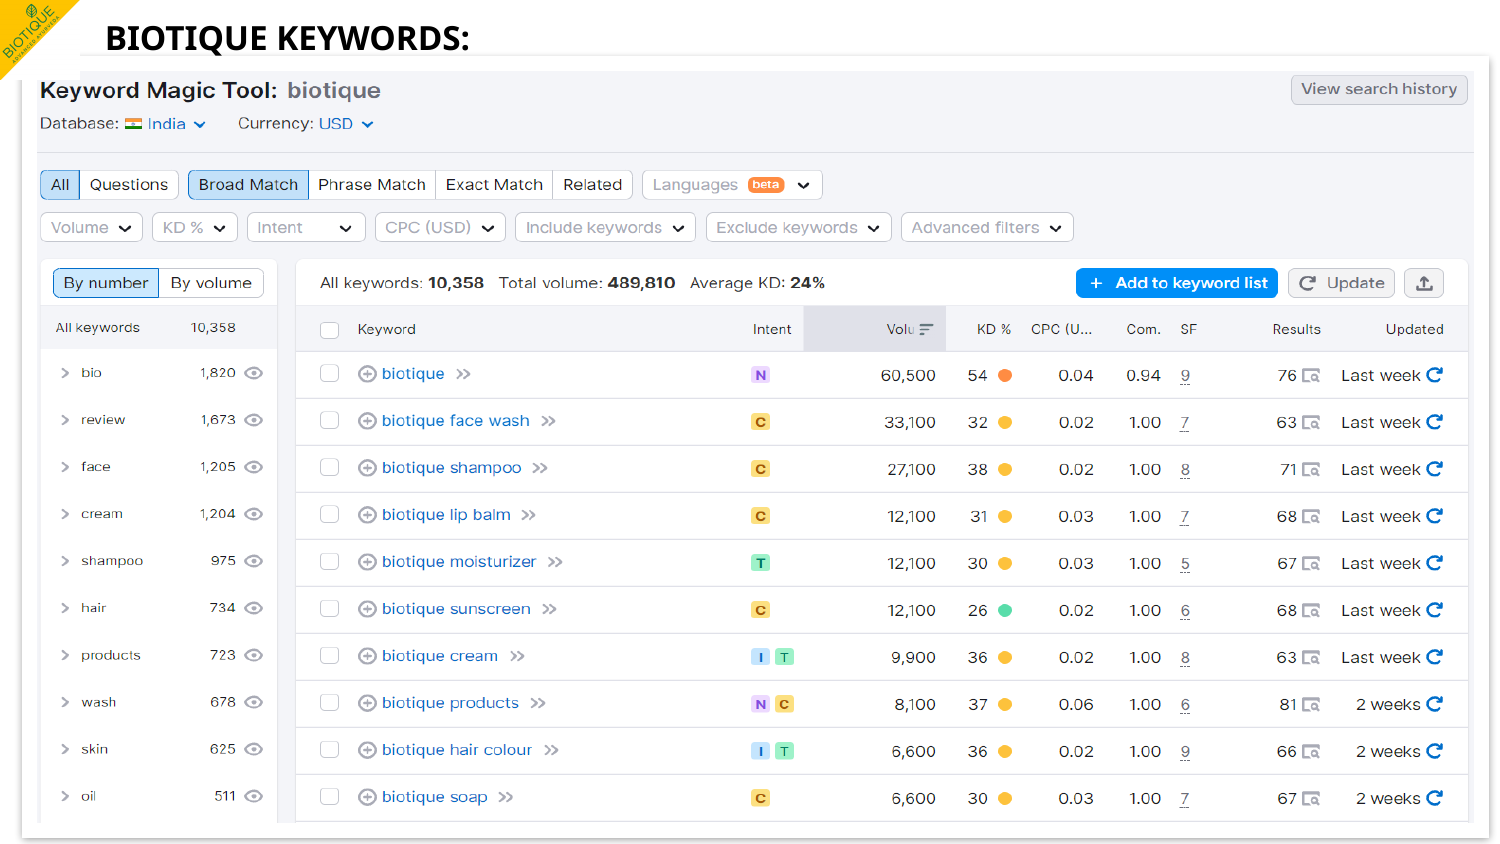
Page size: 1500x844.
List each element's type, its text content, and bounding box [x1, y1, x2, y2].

title BIOTIQUE KEYWORDS: [89, 0, 1488, 94]
picture [0, 0, 1475, 824]
